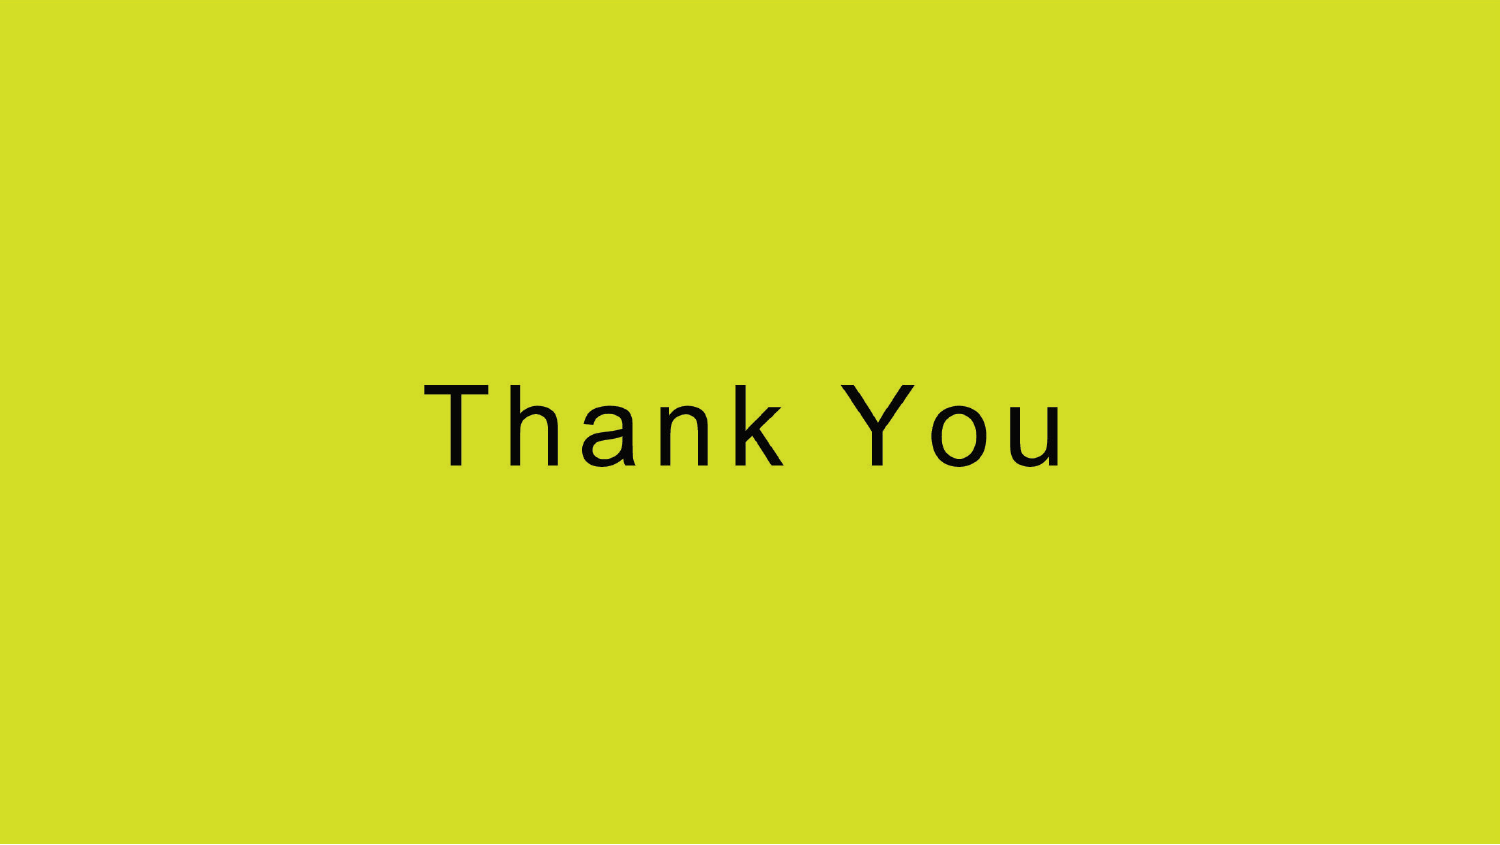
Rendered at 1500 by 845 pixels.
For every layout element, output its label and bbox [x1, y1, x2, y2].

text_box [0, 0, 1500, 845]
